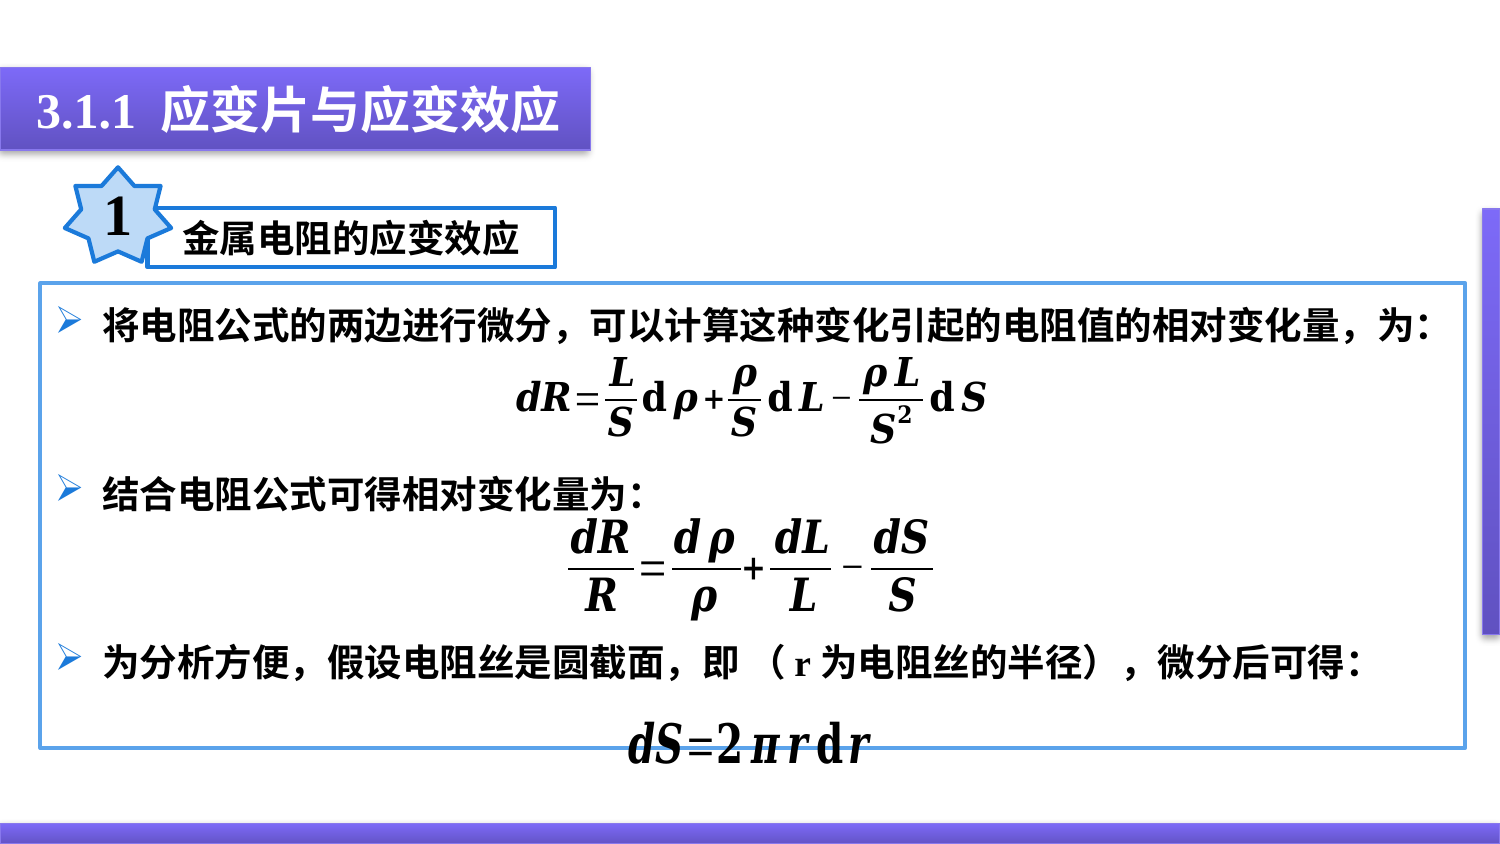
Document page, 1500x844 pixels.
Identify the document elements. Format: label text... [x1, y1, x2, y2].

text_box 1 [62, 165, 174, 264]
text_box 金属电阻的应变效应 [145, 206, 557, 269]
text_box 3.1.1 应变片与应变效应 [8, 71, 576, 146]
text_box [0, 67, 591, 151]
